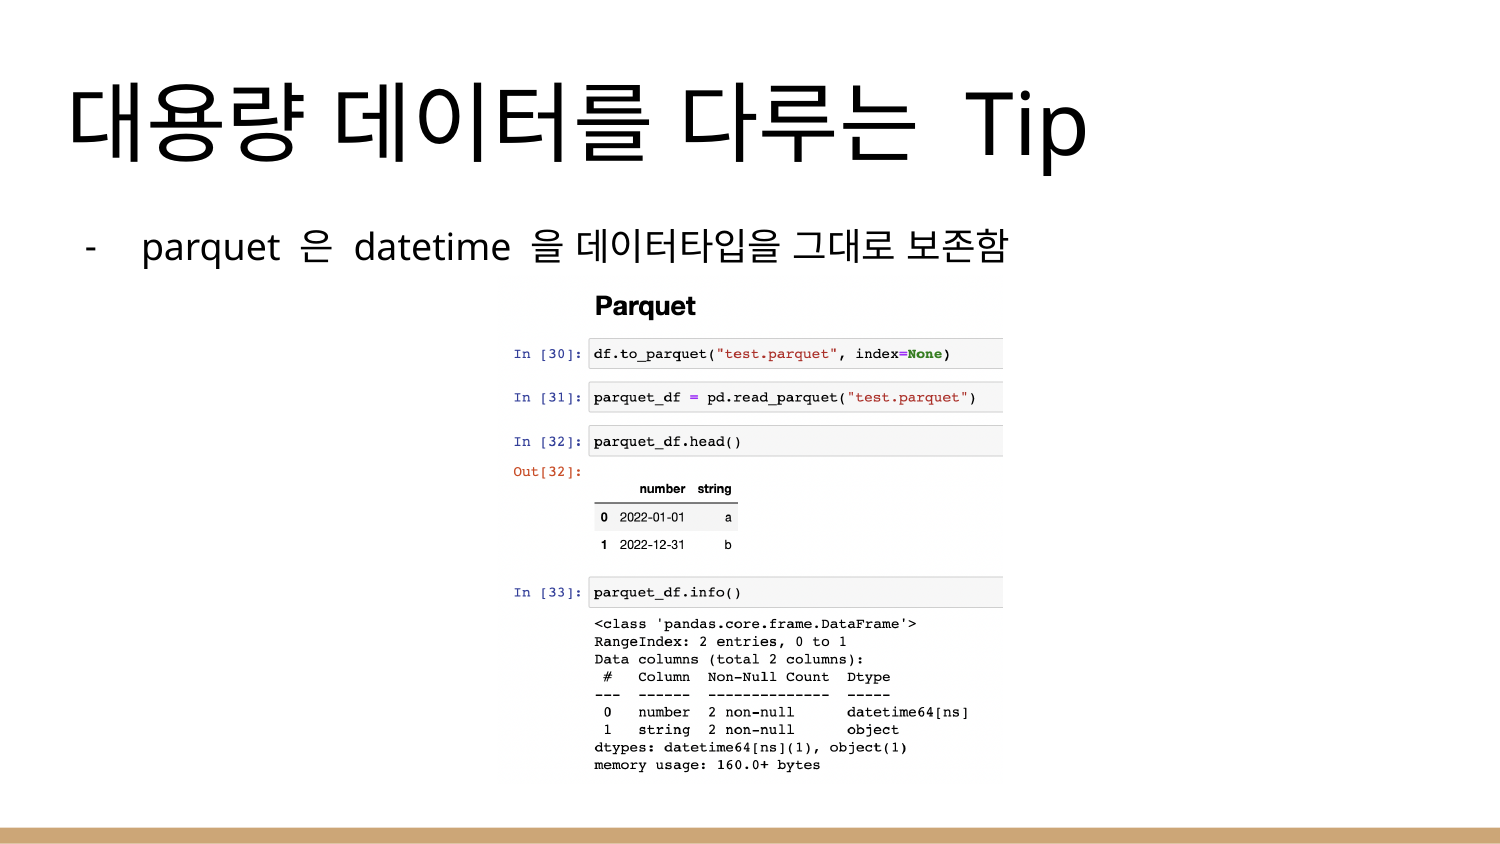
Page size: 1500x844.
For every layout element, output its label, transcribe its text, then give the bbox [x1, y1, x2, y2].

picture [497, 275, 1003, 784]
list parquet 은 datetime 을 데이터타입을 그대로 보존함 [51, 200, 1449, 752]
title 대용량 데이터를 다루는 Tip [51, 51, 1449, 189]
